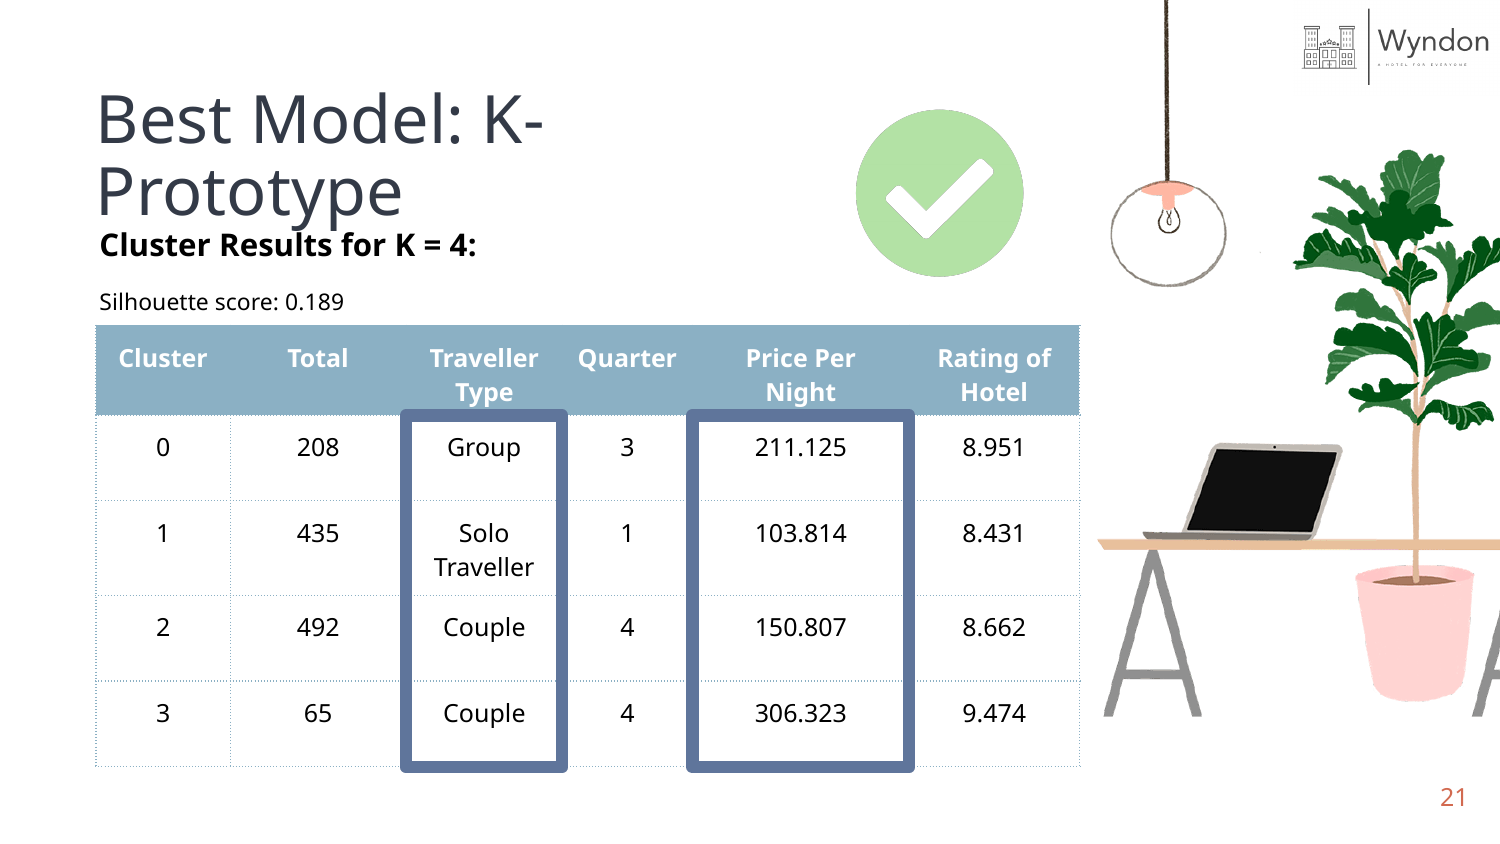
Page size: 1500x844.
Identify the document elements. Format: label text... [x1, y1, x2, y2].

table_cell 492 [230, 595, 406, 681]
table_header Rating of Hotel [909, 325, 1079, 415]
table_cell 1 [96, 501, 230, 595]
table_cell 208 [230, 415, 406, 501]
table_header Price Per Night [693, 325, 909, 415]
table_cell 65 [230, 681, 406, 766]
text_box [406, 415, 562, 768]
table_cell 0 [96, 415, 230, 501]
table_cell 2 [96, 595, 230, 681]
table_cell 1 [562, 501, 692, 595]
table_cell 4 [562, 595, 692, 681]
table_cell 4 [562, 681, 692, 766]
text_box Cluster Results for K = 4: [84, 210, 732, 279]
picture [853, 106, 1026, 280]
table_cell 3 [562, 415, 692, 501]
text_box [692, 415, 910, 768]
table_header Cluster [96, 325, 230, 415]
table_cell 3 [96, 681, 230, 766]
picture [1097, 0, 1500, 717]
table_cell 9.474 [910, 681, 1079, 766]
slide_number 21 [1378, 766, 1469, 832]
table_cell 435 [230, 501, 406, 595]
table_cell 8.951 [910, 415, 1079, 501]
table_header Quarter [562, 325, 693, 415]
text_box Silhouette score: 0.189 [84, 197, 854, 368]
title Best Model: K-Prototype [95, 117, 843, 197]
table_header Total [230, 325, 406, 415]
table_cell 8.431 [910, 501, 1079, 595]
table_cell 8.662 [910, 595, 1079, 681]
table_header Traveller Type [406, 325, 562, 415]
